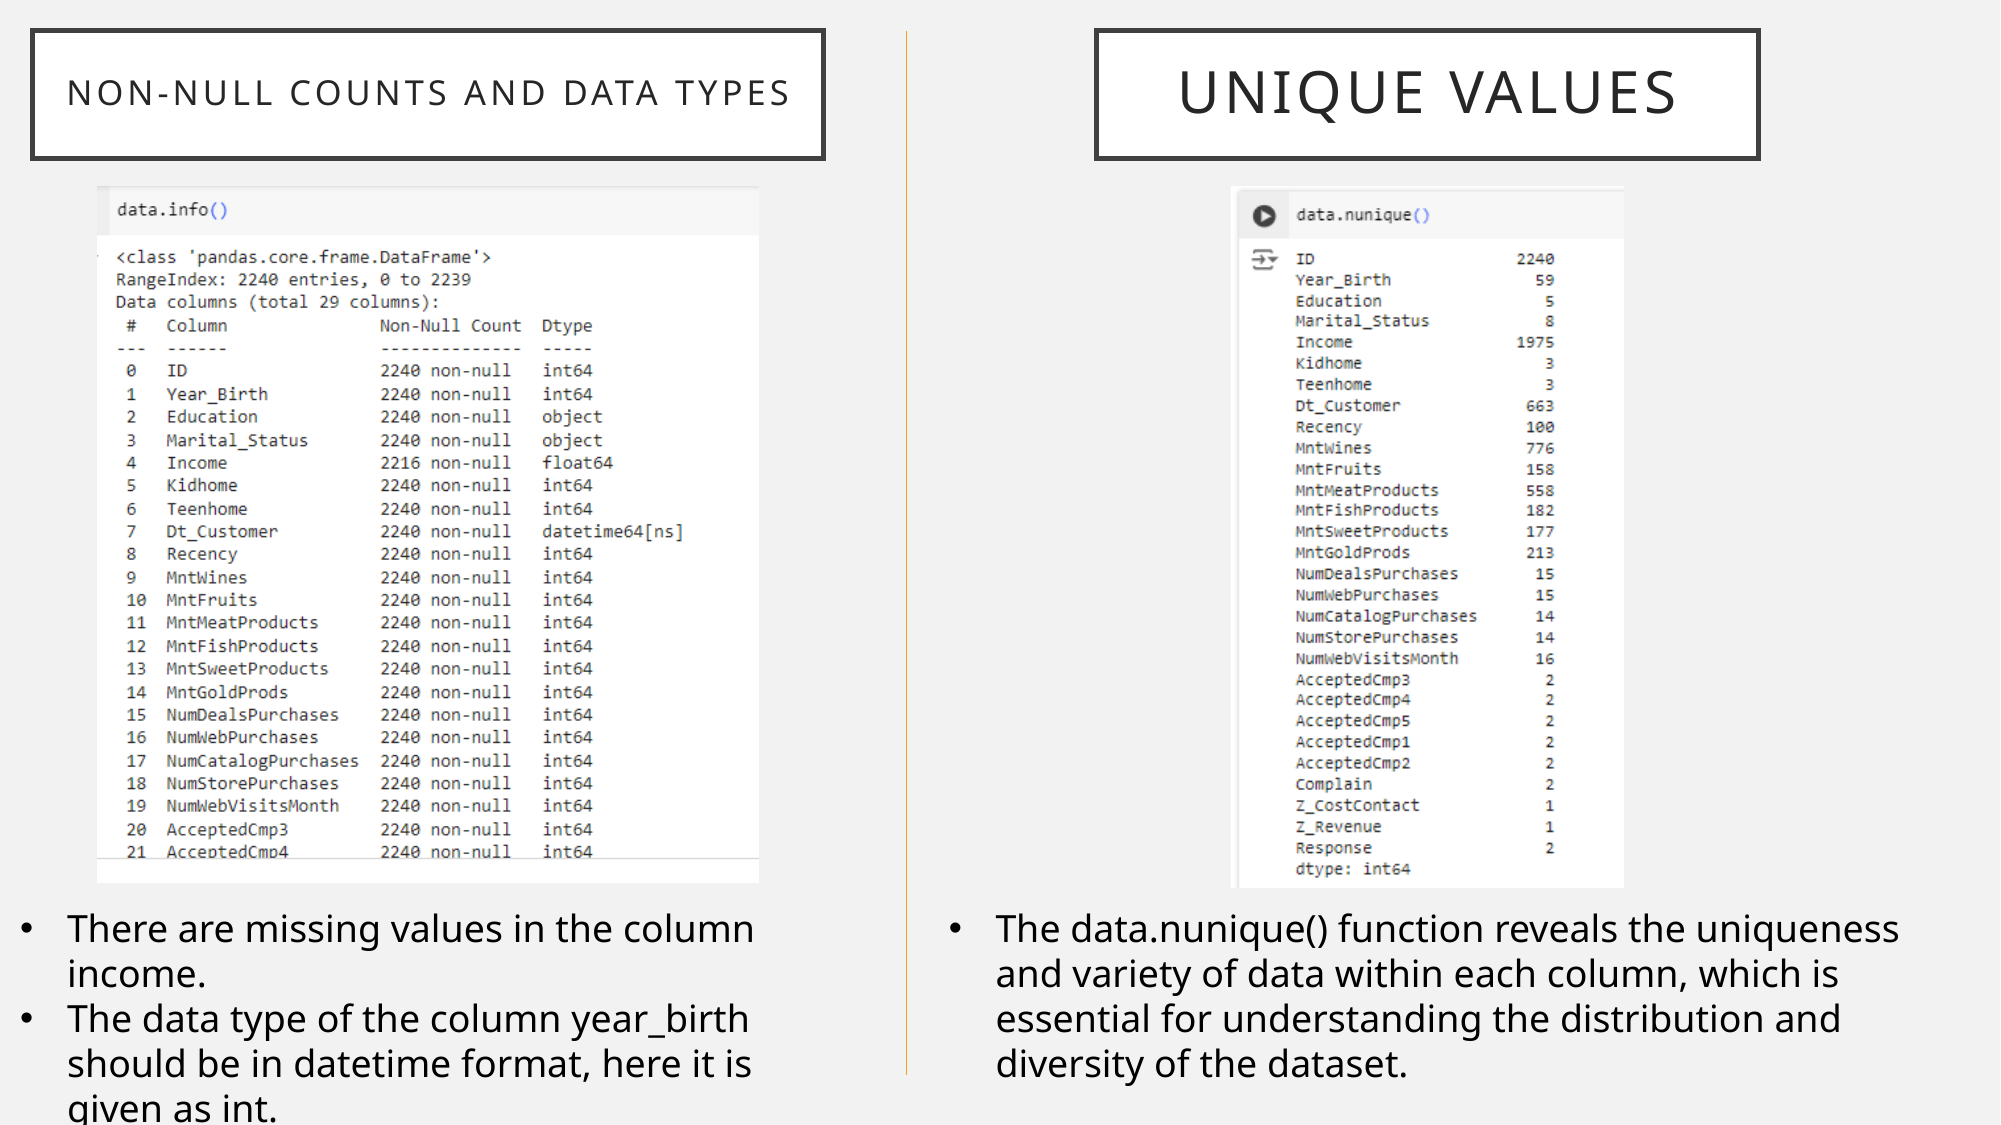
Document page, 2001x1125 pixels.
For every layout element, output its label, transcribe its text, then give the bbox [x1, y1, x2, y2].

text_box There are missing values in the column income. The data type of the column year_birth should be in datetime format, here it is given as int. [5, 897, 851, 1125]
picture [1230, 186, 1624, 888]
text_box Unique Values [1096, 30, 1759, 159]
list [97, 185, 759, 883]
text_box The data.nunique() function reveals the uniqueness and variety of data within each column, which is essential for understanding the distribution and diversity of the dataset. [933, 897, 1921, 1093]
title Non-Null Counts and Data types [30, 28, 826, 161]
